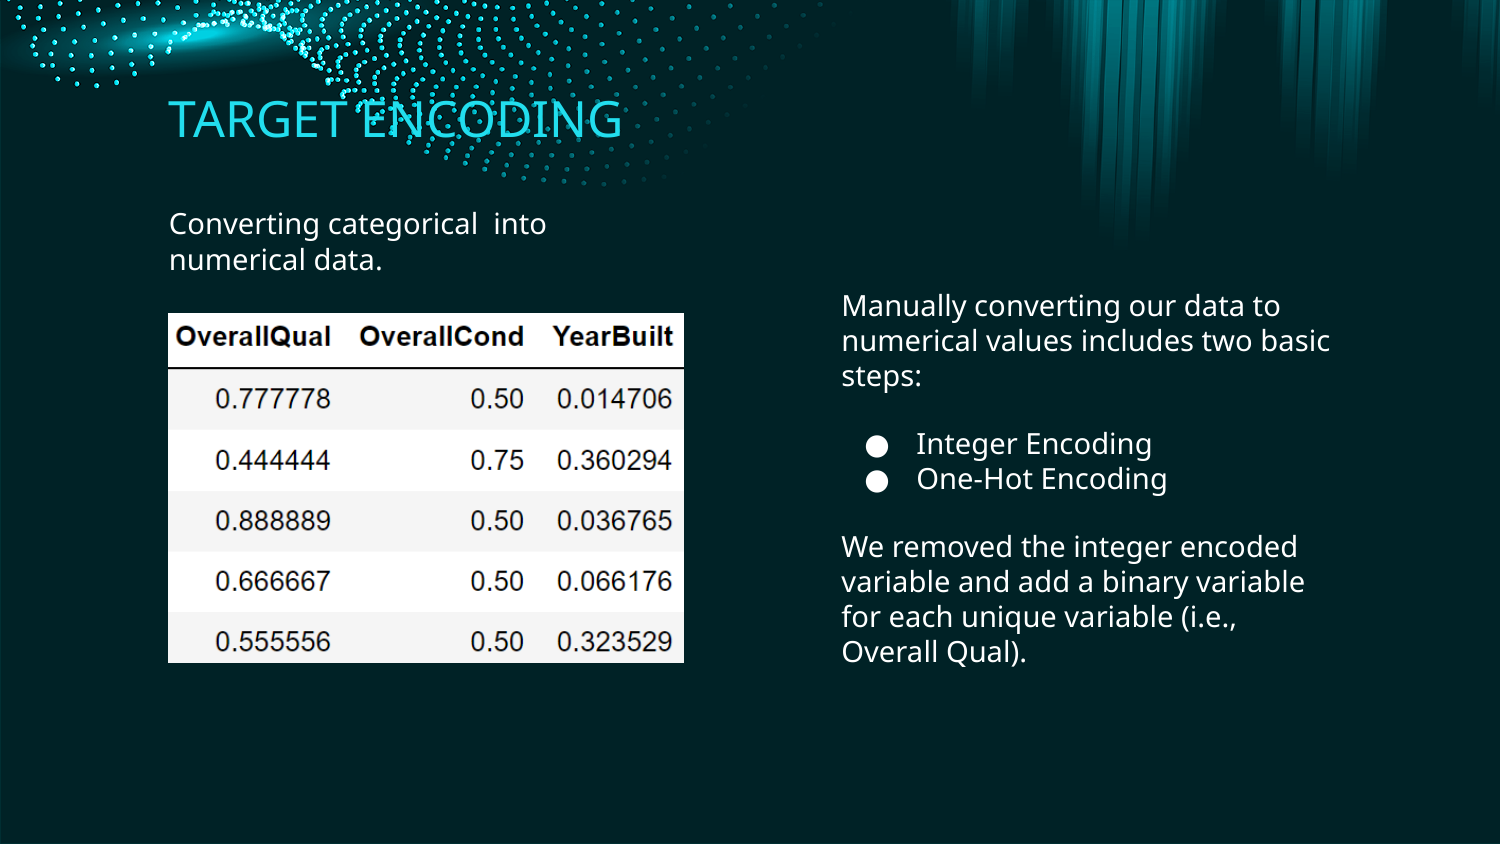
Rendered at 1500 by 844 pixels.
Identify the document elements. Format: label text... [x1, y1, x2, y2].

title TARGET ENCODING [153, 72, 914, 228]
subtitle Converting categorical into numerical data. [153, 190, 625, 314]
picture [0, 0, 1500, 844]
list Manually converting our data to numerical values includes two basic steps: Integer Encoding One-Hot Encoding We removed the integer encoded variable and add a binary variable for each unique variable (i.e., Overall Qual). [826, 272, 1350, 726]
